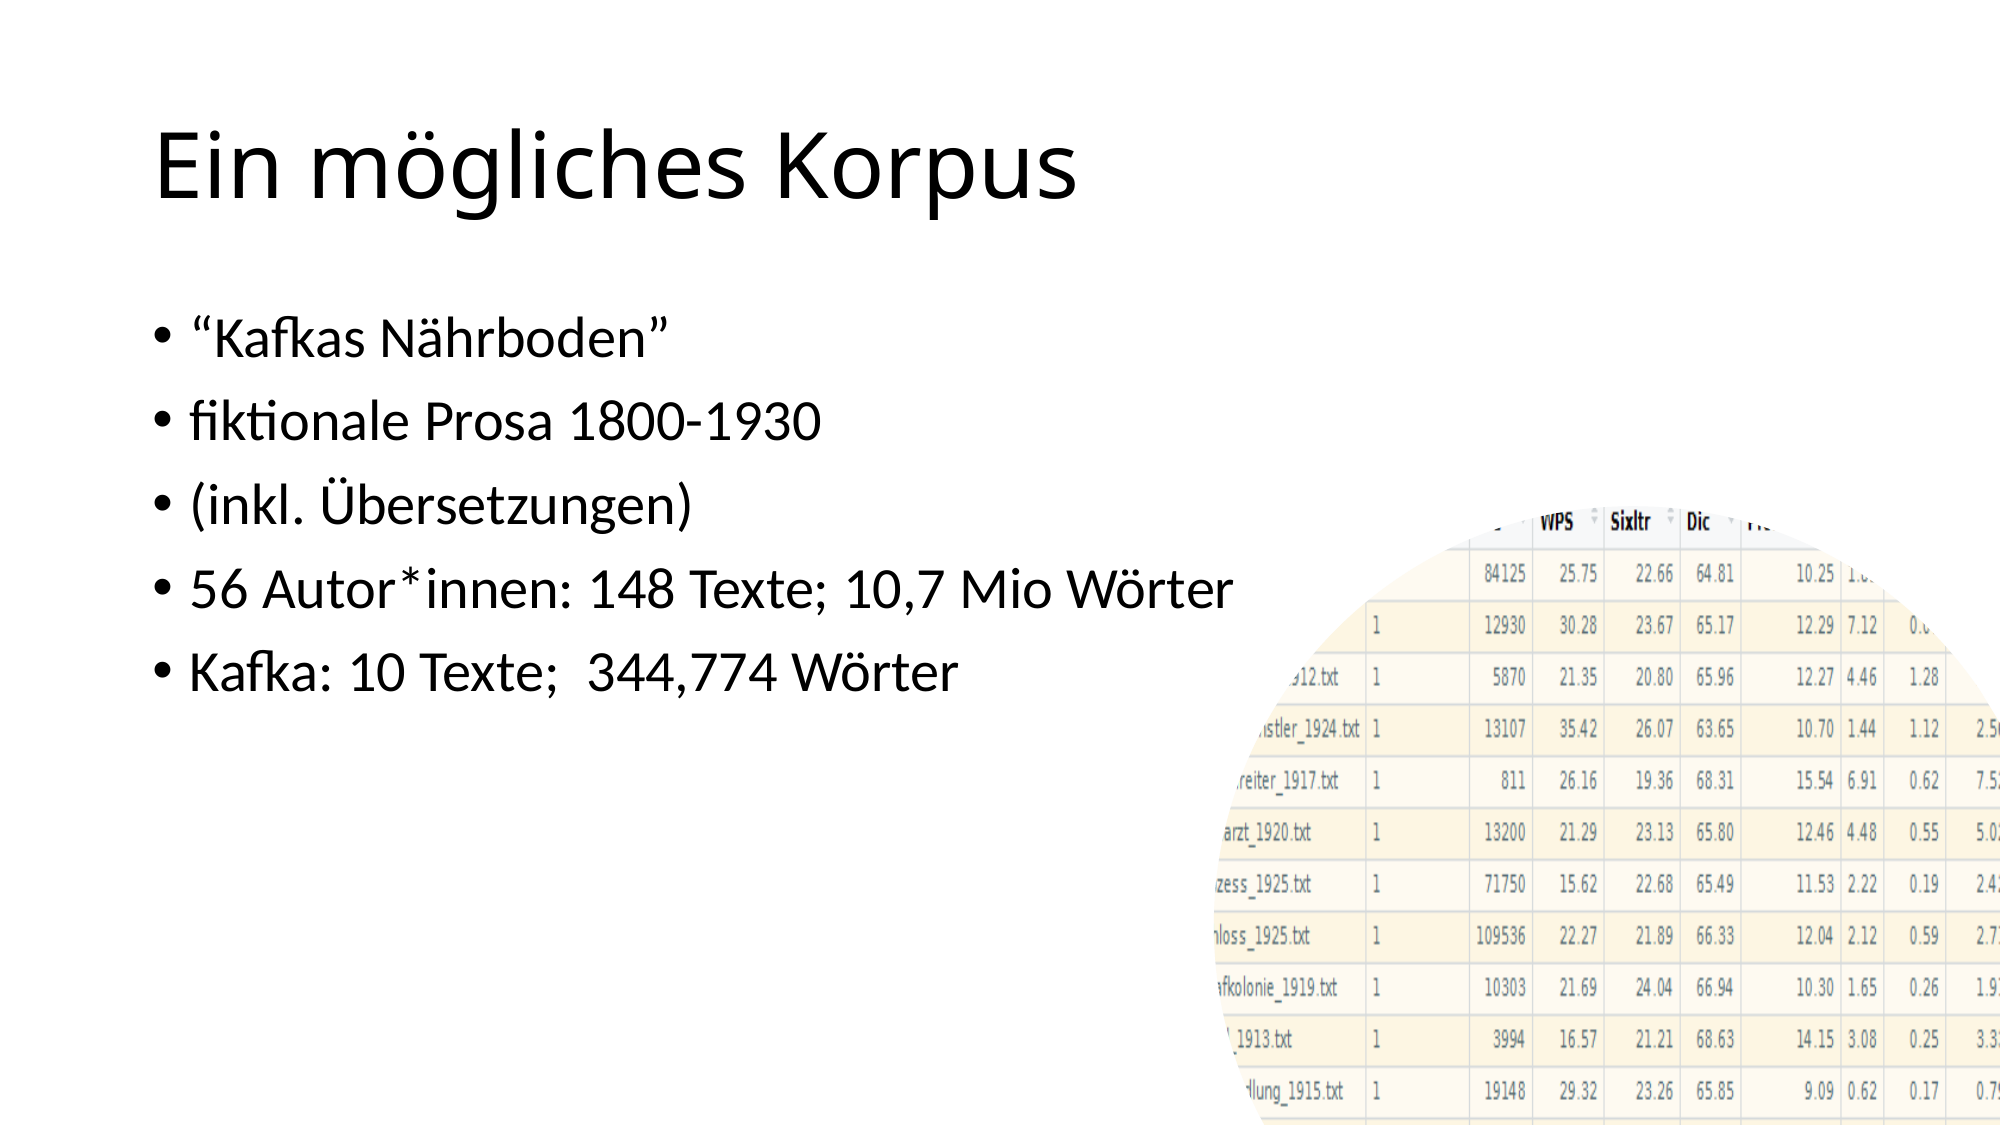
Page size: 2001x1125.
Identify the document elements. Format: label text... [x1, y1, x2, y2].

list “Kafkas Nährboden” fiktionale Prosa 1800-1930 (inkl. Übersetzungen) 56 Autor*innen: 148 Texte; 10,7 Mio Wörter Kafka: 10 Texte; 344,774 Wörter [137, 299, 1863, 1014]
picture [1213, 506, 2000, 1125]
title Ein mögliches Korpus [137, 59, 1863, 278]
